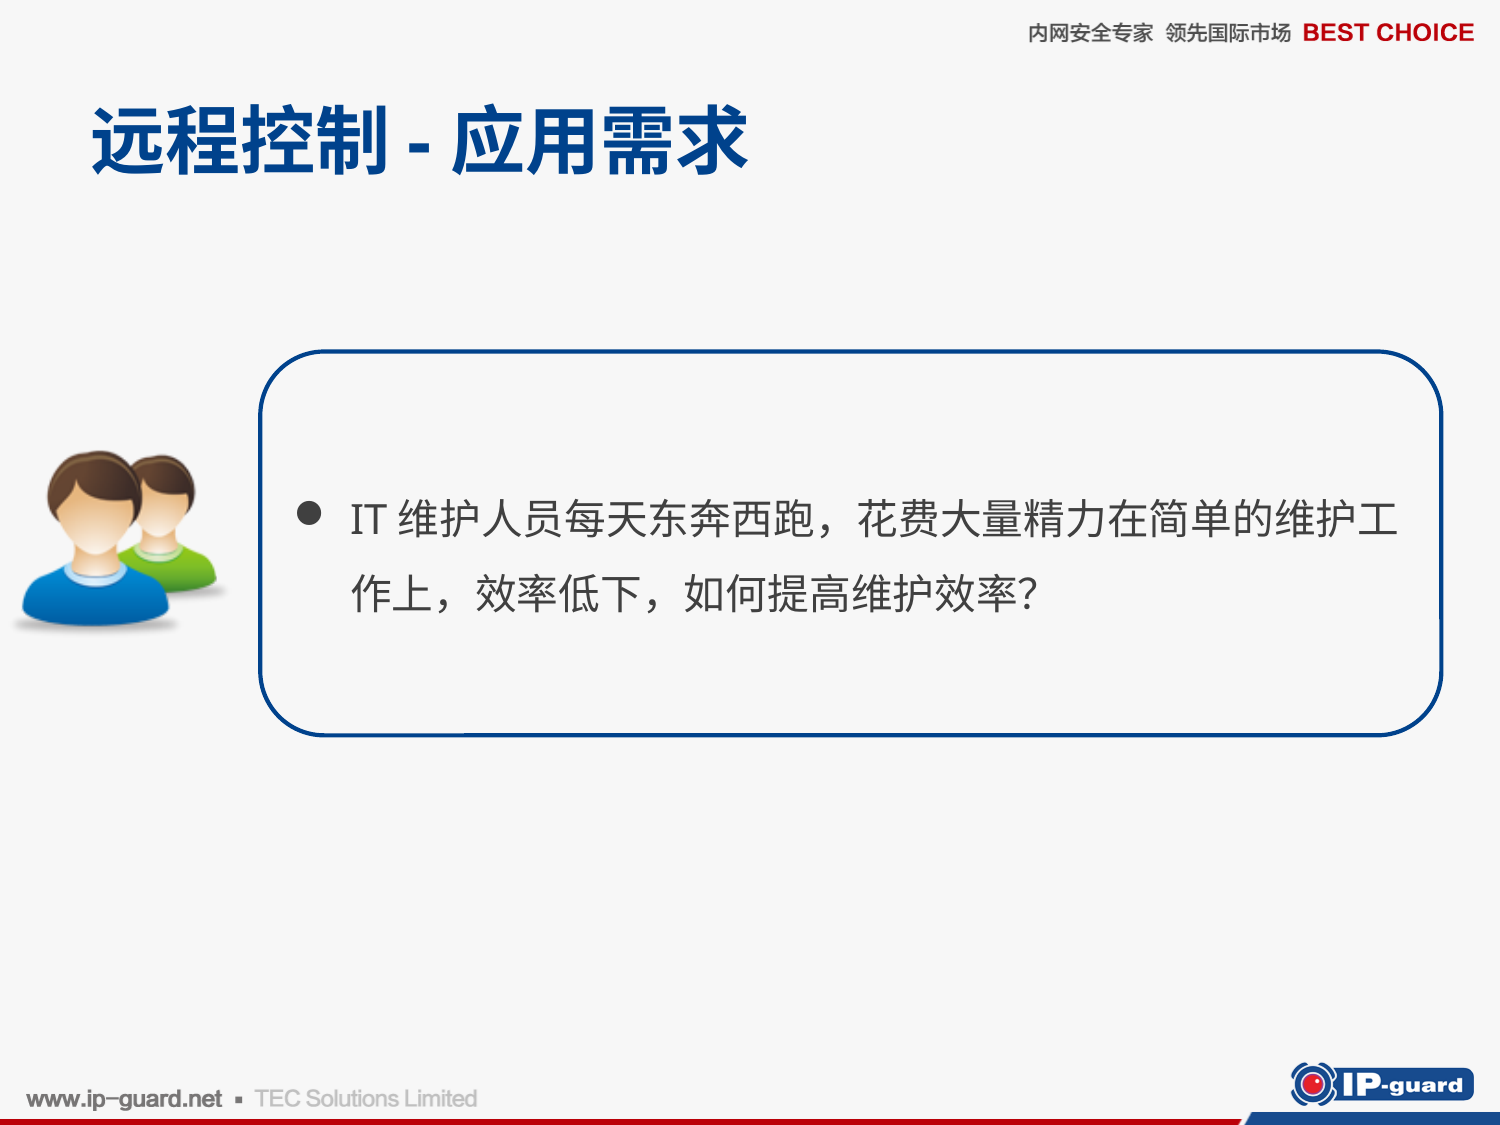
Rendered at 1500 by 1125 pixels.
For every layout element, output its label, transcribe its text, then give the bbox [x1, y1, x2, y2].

text_box IT维护人员每天东奔西跑，花费大量精力在简单的维护工作上，效率低下，如何提高维护效率？ [258, 349, 1444, 738]
picture [0, 0, 1500, 1125]
title 远程控制-应用需求 [75, 45, 1425, 233]
